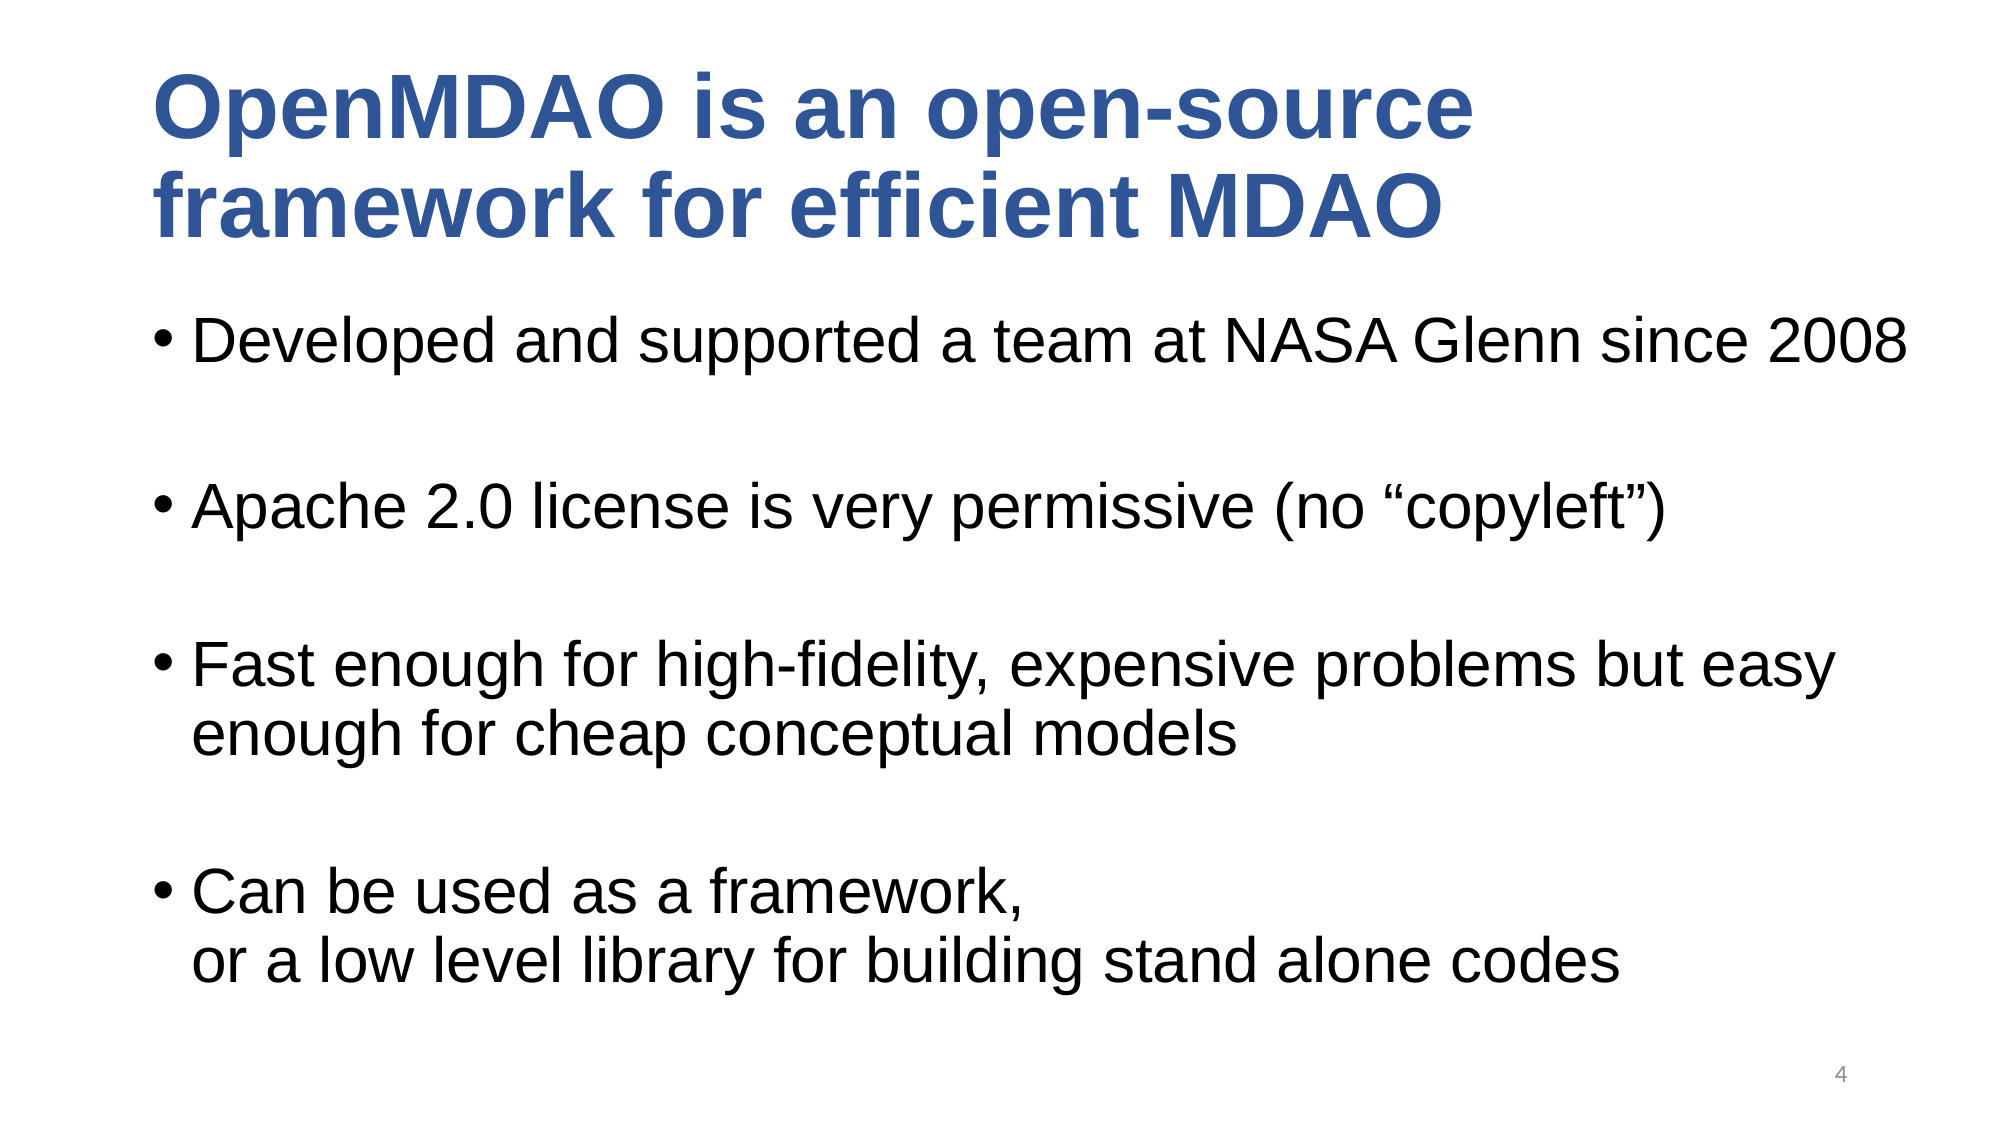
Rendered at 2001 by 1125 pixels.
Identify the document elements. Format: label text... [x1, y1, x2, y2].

slide_number 4 [1412, 1042, 1863, 1103]
title OpenMDAO is an open-source framework for efficient MDAO [137, 38, 1863, 278]
list Developed and supported a team at NASA Glenn since 2008 Apache 2.0 license is very permissive (no “copyleft”) Fast enough for high-fidelity, expensive problems but easy enough for cheap conceptual models Can be used as a framework, or a low level library for building stand alone codes [137, 299, 1928, 1014]
